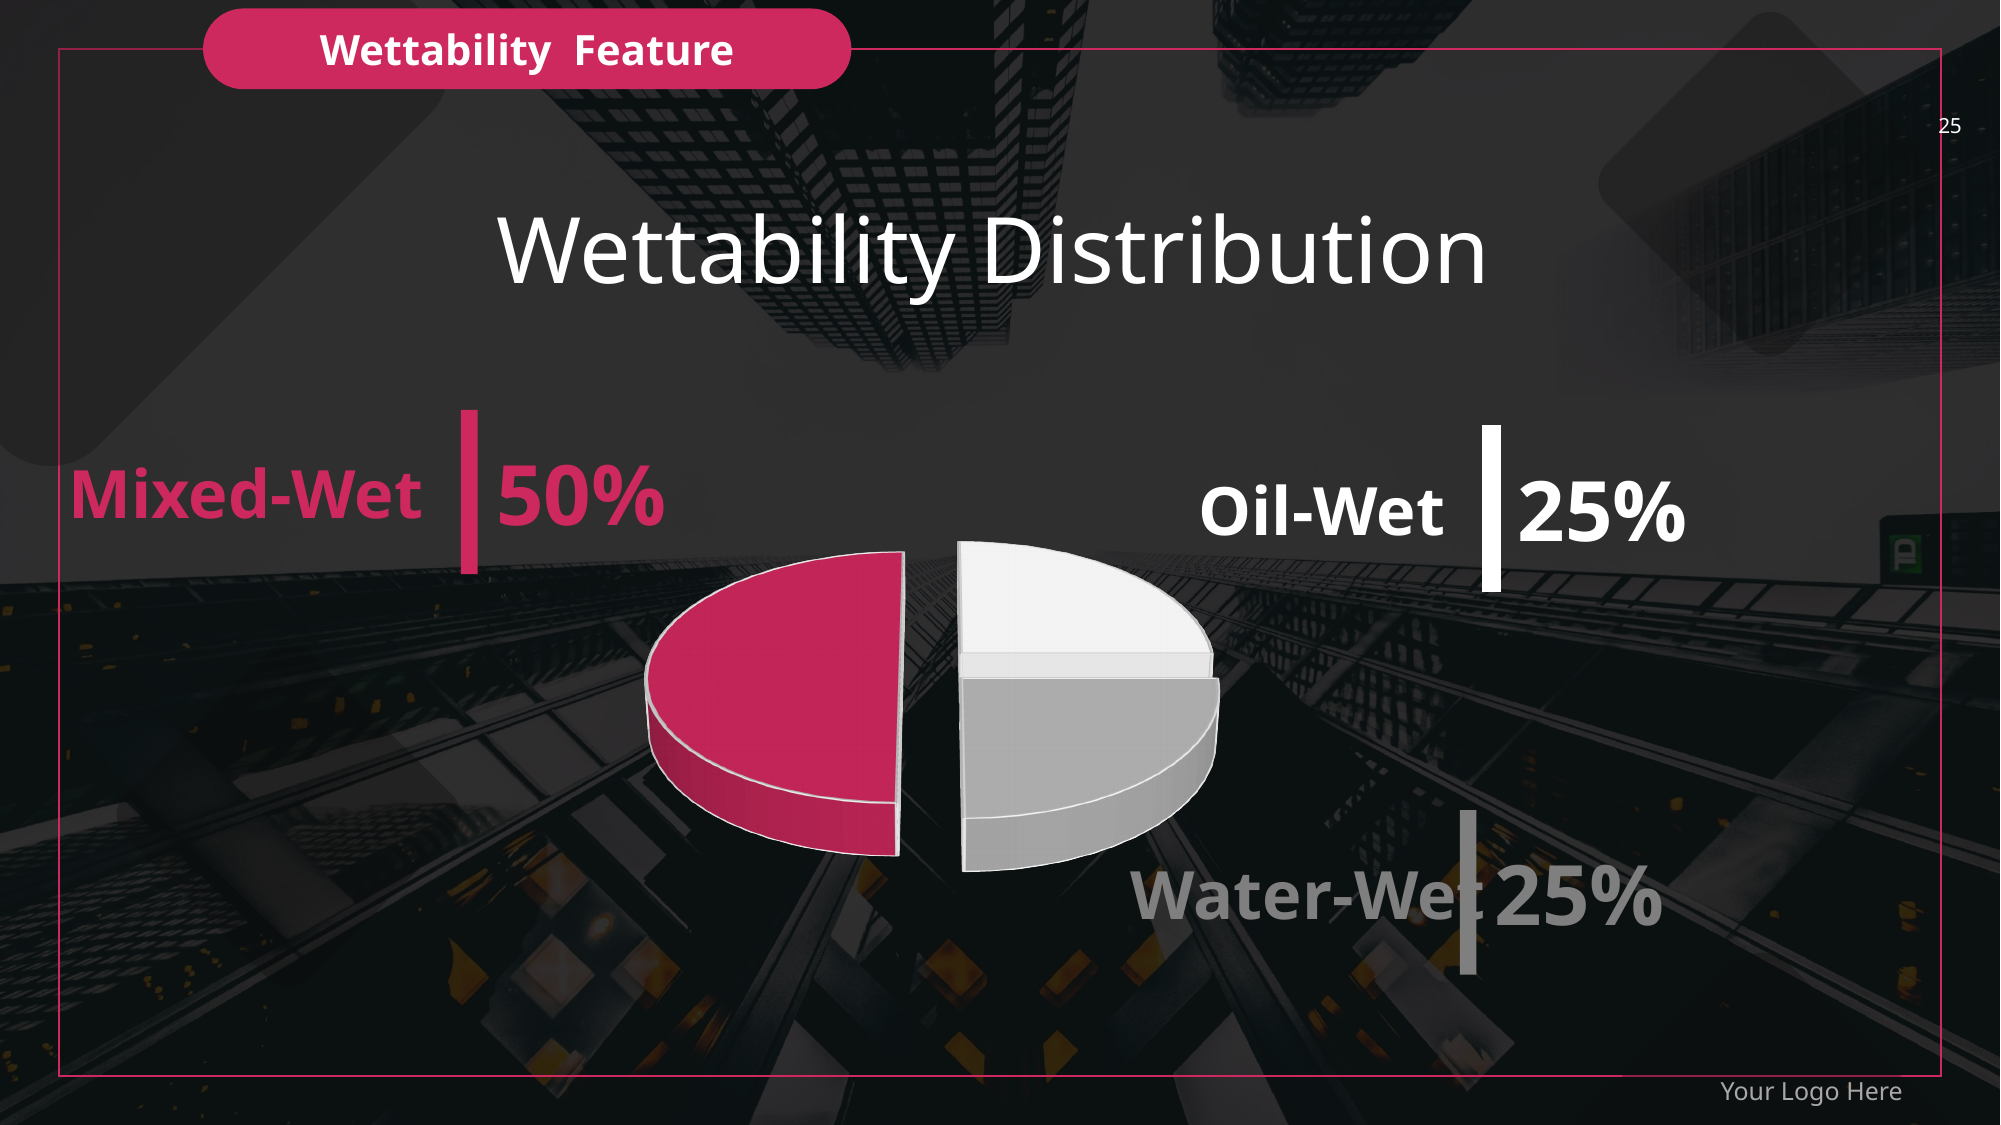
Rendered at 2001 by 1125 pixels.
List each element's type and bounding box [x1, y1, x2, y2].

picture [0, 0, 2000, 1125]
chart [522, 313, 1478, 950]
